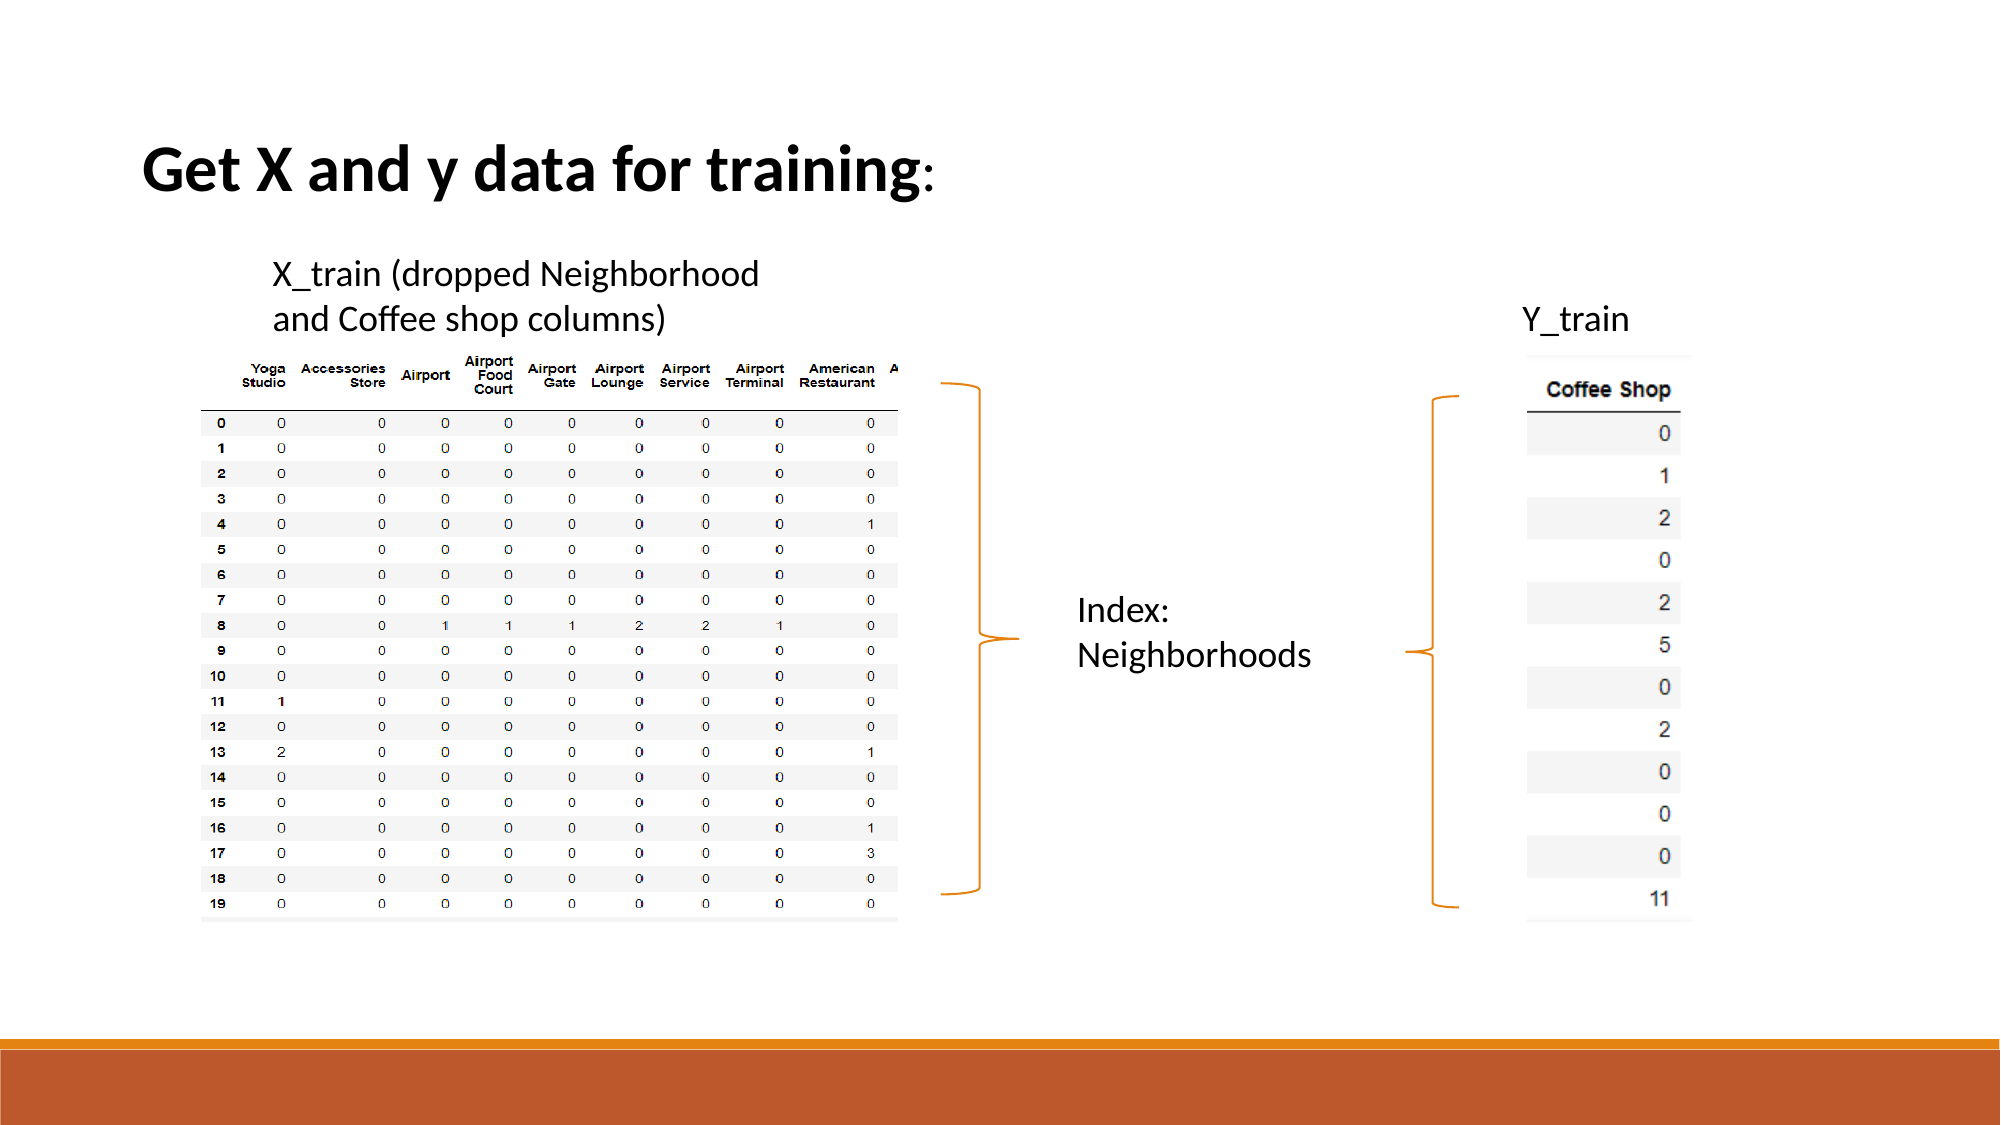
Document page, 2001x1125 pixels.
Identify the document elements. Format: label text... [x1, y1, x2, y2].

picture [192, 339, 898, 923]
picture [1526, 355, 1692, 923]
text_box [940, 382, 1020, 896]
text_box Get X and y data for training: [127, 117, 980, 213]
text_box [1405, 395, 1460, 909]
text_box Index: Neighborhoods [1062, 577, 1339, 683]
text_box Y_train [1507, 286, 1672, 347]
text_box X_train (dropped Neighborhood and Coffee shop columns) [257, 241, 833, 336]
